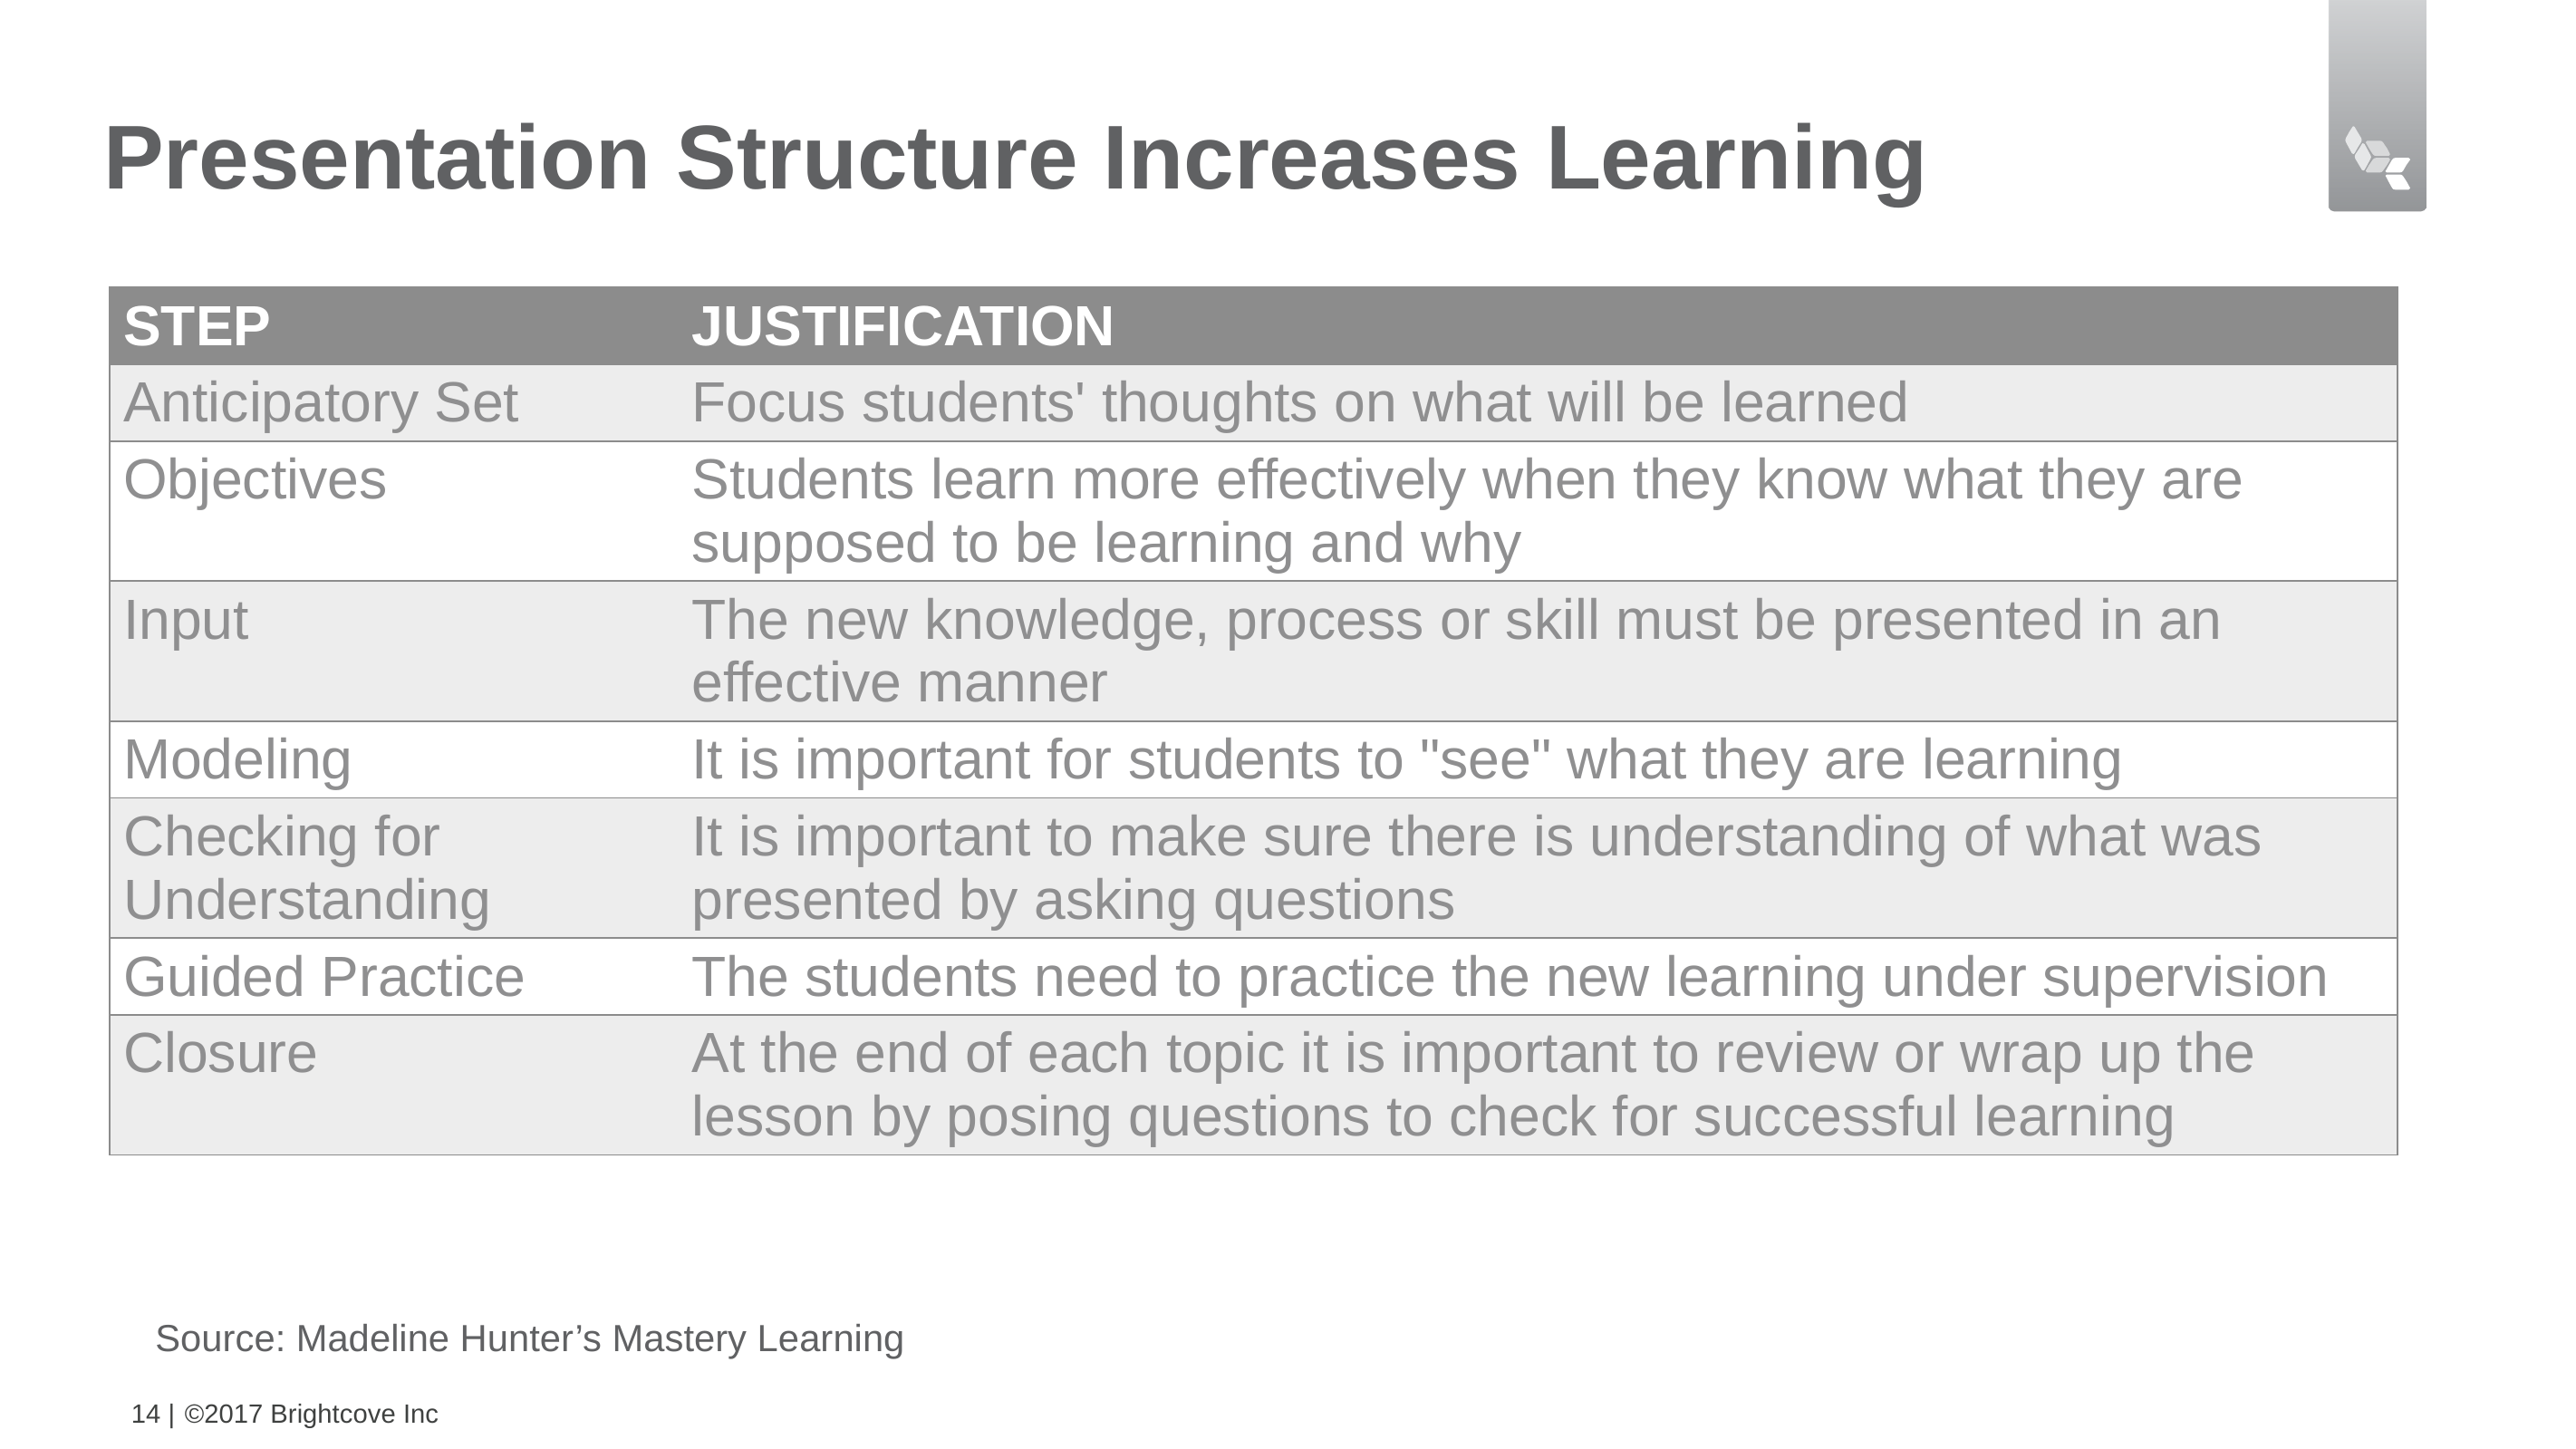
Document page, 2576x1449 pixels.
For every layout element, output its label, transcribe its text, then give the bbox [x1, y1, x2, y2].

table_cell The students need to practice the new learning under supervision [679, 939, 2397, 1014]
table_cell At the end of each topic it is important to review or wrap up the lesson by posing questions to check for successful learning [679, 1016, 2397, 1154]
text_box Source: Madeline Hunter’s Mastery Learning [132, 1301, 2296, 1393]
table_cell Closure [111, 1016, 679, 1154]
table_cell Students learn more effectively when they know what they are supposed to be learning and why [679, 442, 2397, 580]
table_cell Focus students' thoughts on what will be learned [679, 365, 2397, 440]
title Presentation Structure Increases Learning [80, 44, 2270, 260]
table_cell Checking for Understanding [111, 798, 679, 937]
footer ©2017 Brightcove Inc [189, 1393, 988, 1449]
table_header STEP [111, 288, 679, 363]
table_header JUSTIFICATION [679, 288, 2397, 363]
table_cell Objectives [111, 442, 679, 580]
table_cell Input [111, 582, 679, 720]
slide_number 14 | [88, 1374, 189, 1449]
table_cell It is important for students to "see" what they are learning [679, 722, 2397, 797]
table_cell It is important to make sure there is understanding of what was presented by asking questions [679, 798, 2397, 937]
table_cell Modeling [111, 722, 679, 797]
table_cell Guided Practice [111, 939, 679, 1014]
table_cell The new knowledge, process or skill must be presented in an effective manner [679, 582, 2397, 720]
table_cell Anticipatory Set [111, 365, 679, 440]
